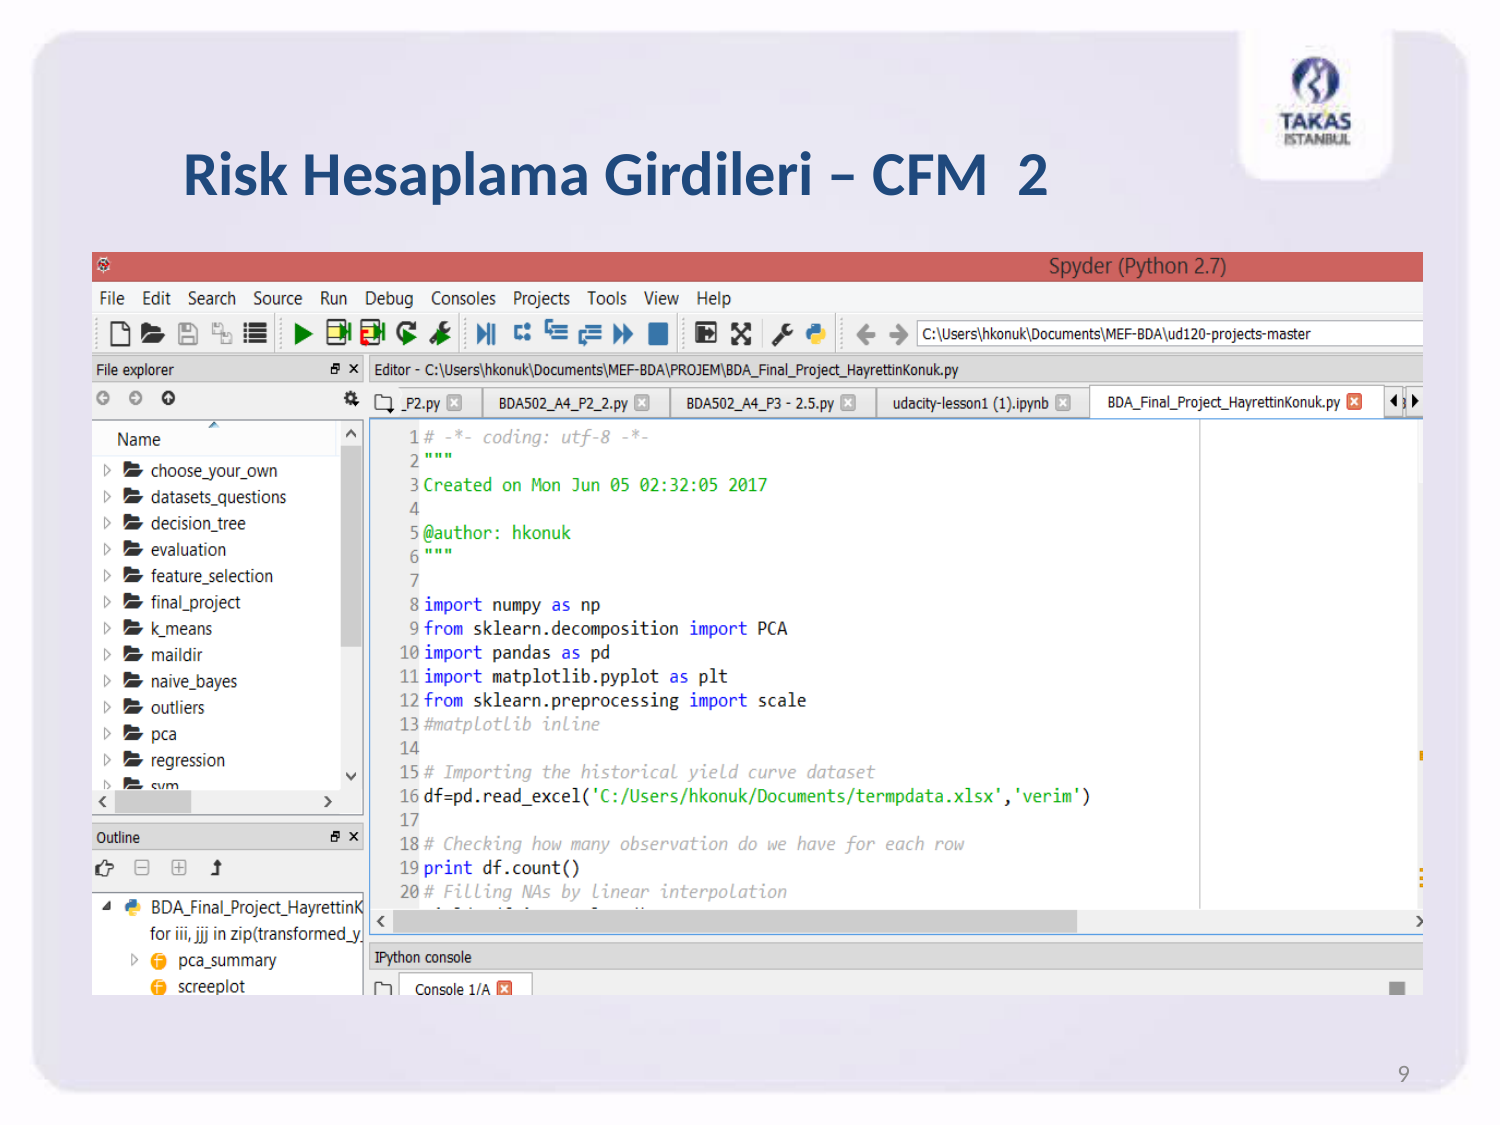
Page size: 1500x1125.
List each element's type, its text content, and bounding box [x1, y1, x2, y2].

title Risk Hesaplama Girdileri – CFM 2 [16, 110, 1218, 232]
picture [0, 0, 1500, 1125]
slide_number 9 [1074, 1042, 1425, 1103]
